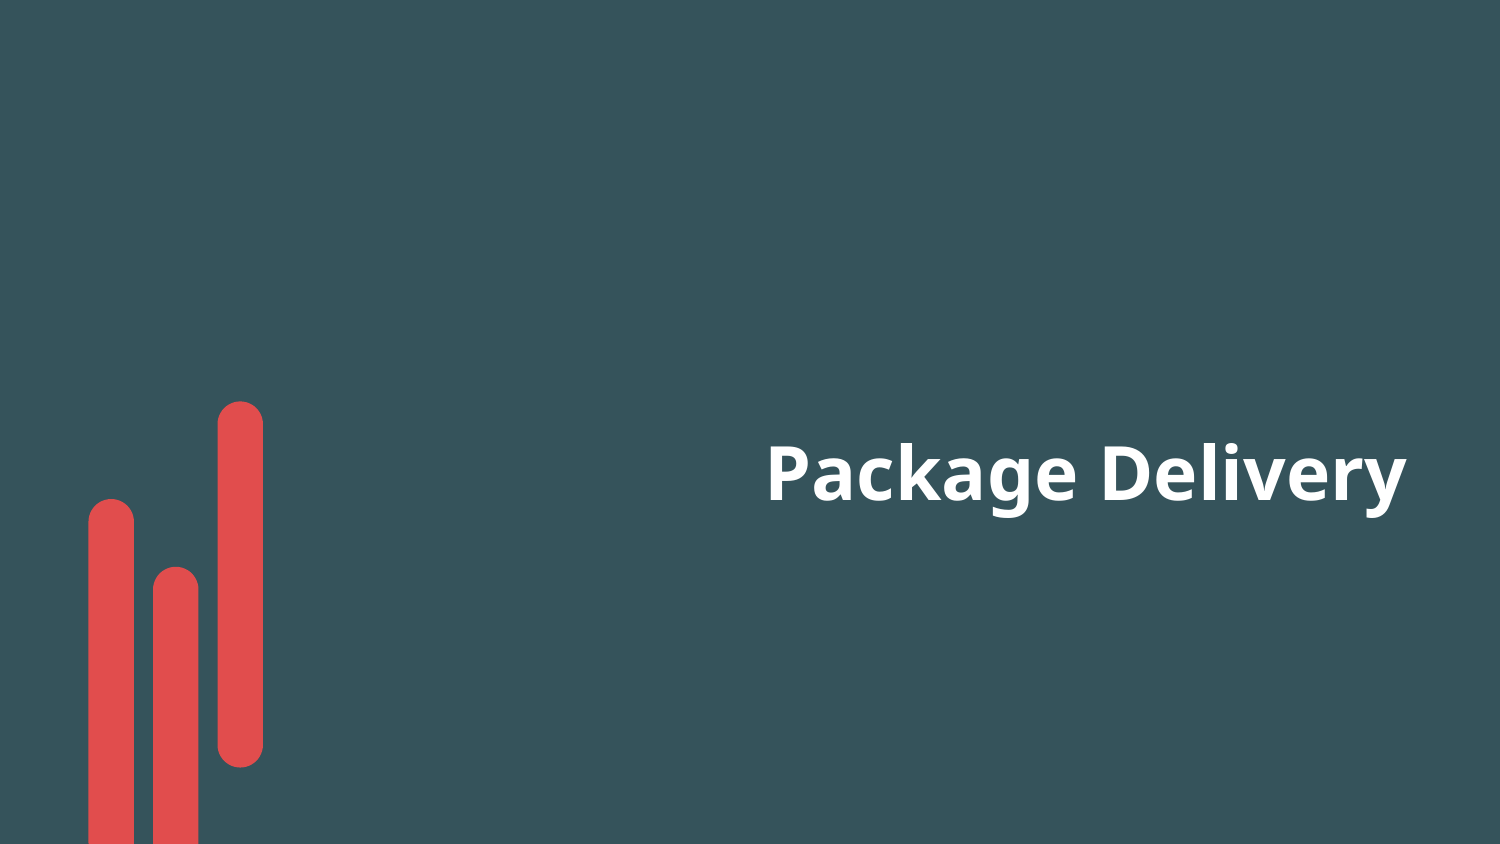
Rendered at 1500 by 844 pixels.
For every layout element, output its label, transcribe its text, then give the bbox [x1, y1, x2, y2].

title Package Delivery [749, 510, 1500, 611]
